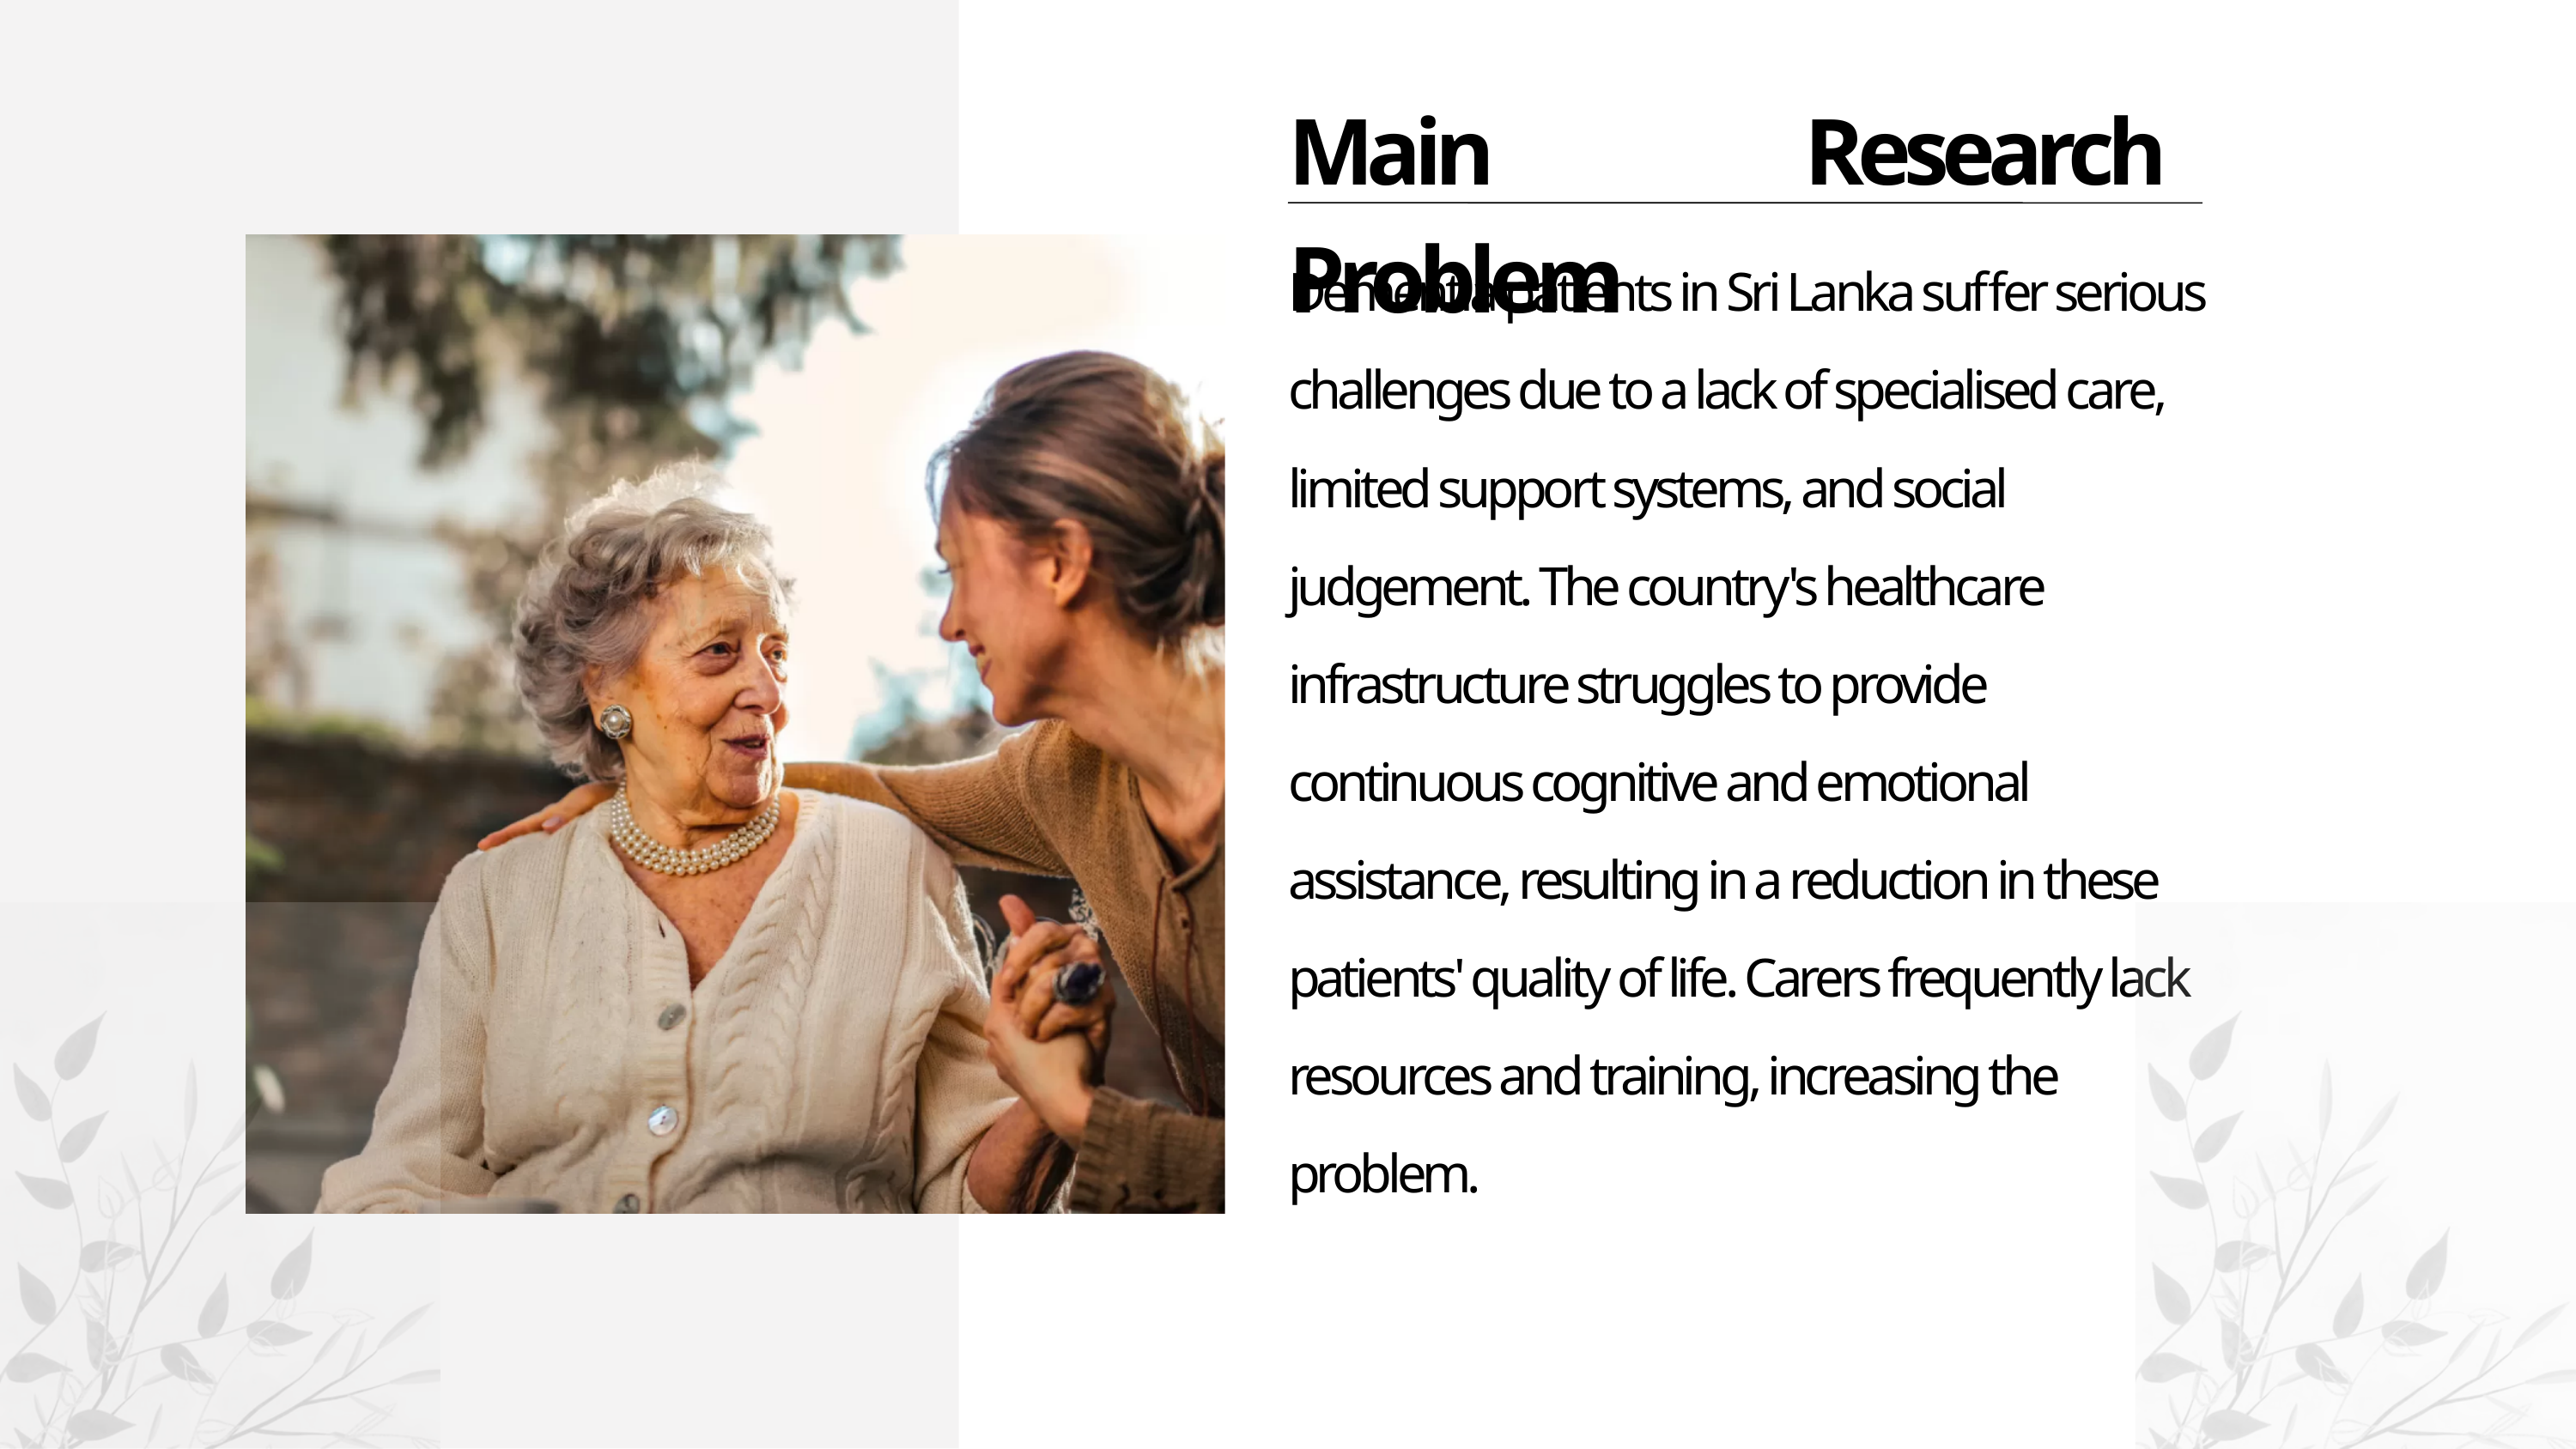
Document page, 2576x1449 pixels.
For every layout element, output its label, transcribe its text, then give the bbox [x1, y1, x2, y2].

text_box [962, 234, 1225, 1215]
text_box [0, 0, 959, 1449]
text_box Main Research Problem [1287, 75, 2160, 331]
text_box [2135, 902, 2576, 1449]
text_box Dementia patients in Sri Lanka suffer serious challenges due to a lack of specialised care, limited support systems, and social judgement. The country's healthcare infrastructure struggles to provide continuous cognitive and emotional assistance, resulting in a reduction in these patients' quality of life. Carers frequently lack resources and training, increasing the problem. [1288, 223, 2207, 1203]
